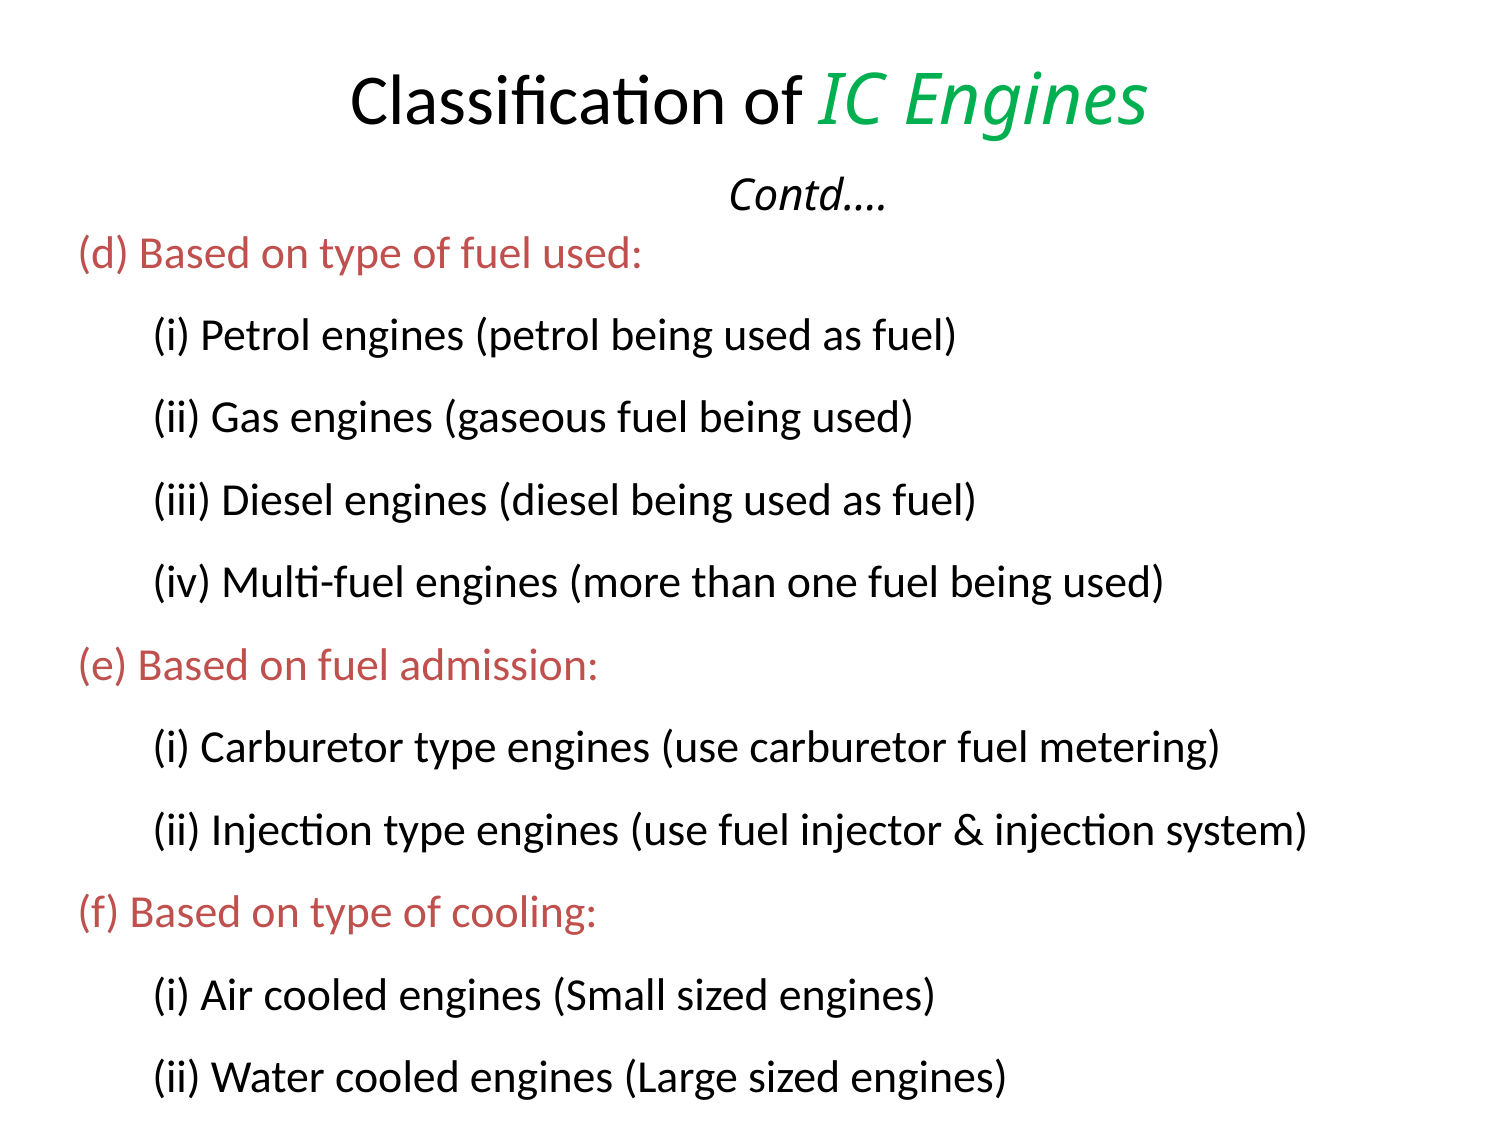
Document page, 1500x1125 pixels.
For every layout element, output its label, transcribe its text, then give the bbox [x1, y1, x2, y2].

text_box (d) Based on type of fuel used: (i) Petrol engines (petrol being used as fuel) (ii) Gas engines (gaseous fuel being used) (iii) Diesel engines (diesel being used as fuel) (iv) Multi-fuel engines (more than one fuel being used) (e) Based on fuel admission: (i) Carburetor type engines (use carburetor fuel metering) (ii) Injection type engines (use fuel injector & injection system) (f) Based on type of cooling: (i) Air cooled engines (Small sized engines) (ii) Water cooled engines (Large sized engines) [62, 187, 1463, 1109]
title Classification of IC Engines Contd…. [75, 45, 1425, 187]
